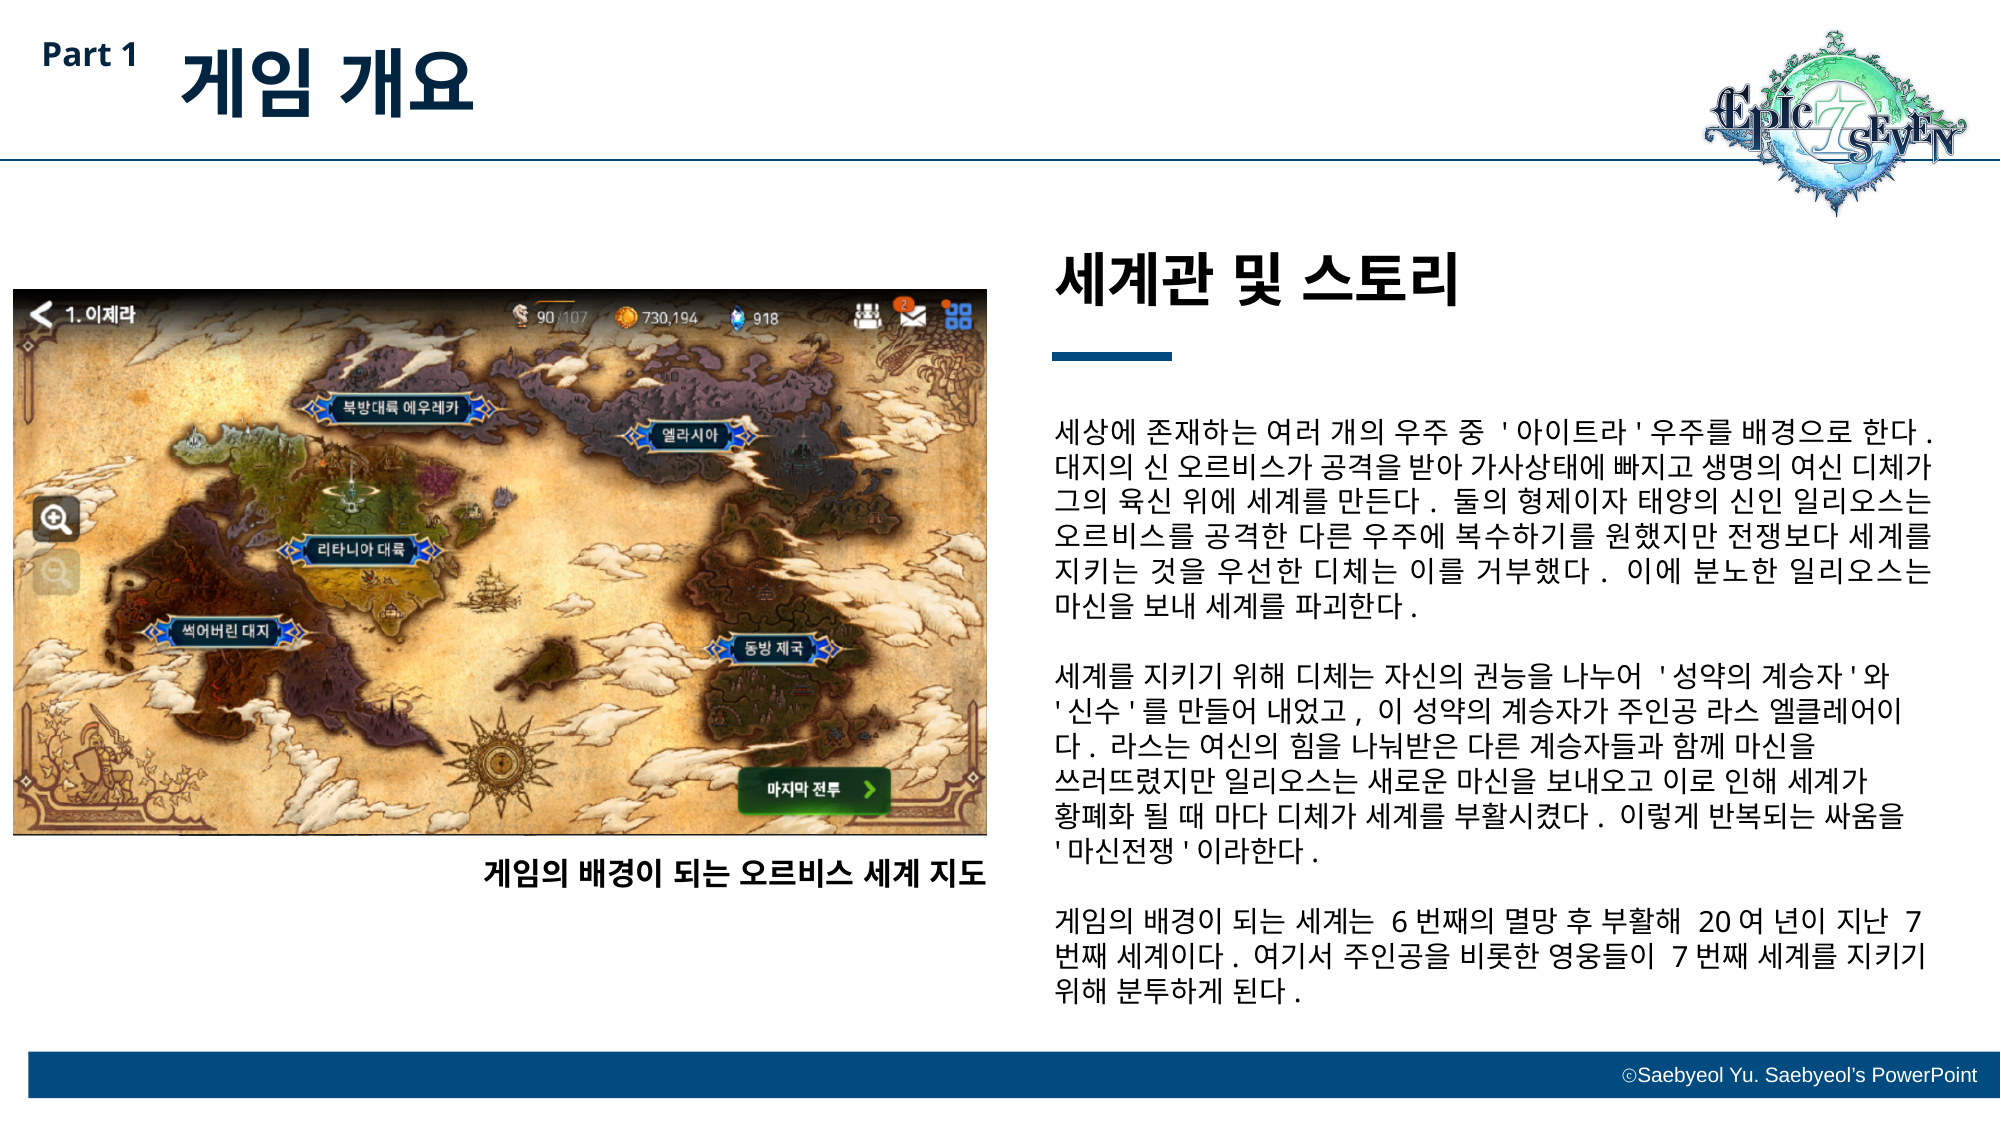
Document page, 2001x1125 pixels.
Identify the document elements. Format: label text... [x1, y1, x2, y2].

text_box 게임의 배경이 되는 오르비스 세계 지도 [413, 846, 1003, 899]
picture [13, 289, 987, 836]
text_box 게임 개요 [164, 28, 783, 134]
text_box 세상에 존재하는 여러 개의 우주 중 '아이트라'우주를 배경으로 한다. 대지의 신 오르비스가 공격을 받아 가사상태에 빠지고 생명의 여신 디체가 그의 육신 위에 세계를 만든다. 둘의 형제이자 태양의 신인 일리오스는 오르비스를 공격한 다른 우주에 복수하기를 원했지만 전쟁보다 세계를 지키는 것을 우선한 디체는 이를 거부했다. 이에 분노한 일리오스는 마신을 보내 세계를 파괴한다. 세계를 지키기 위해 디체는 자신의 권능을 나누어 '성약의 계승자'와 '신수'를 만들어 내었고, 이 성약의 계승자가 주인공 라스 엘클레어이다. 라스는 여신의 힘을 나눠받은 다른 계승자들과 함께 마신을 쓰러뜨렸지만 일리오스는 새로운 마신을 보내오고 이로 인해 세계가 황폐화 될 때 마다 디체가 세계를 부활시켰다. 이렇게 반복되는 싸움을 '마신전쟁'이라한다. 게임의 배경이 되는 세계는 6번째의 멸망 후 부활해 20여 년이 지난 7번째 세계이다. 여기서 주인공을 비롯한 영웅들이 7번째 세계를 지키기 위해 분투하게 된다. [1039, 406, 1949, 1016]
picture [1699, 26, 1971, 221]
text_box 세계관 및 스토리 [1039, 235, 1629, 321]
text_box Part 1 [26, 26, 165, 81]
